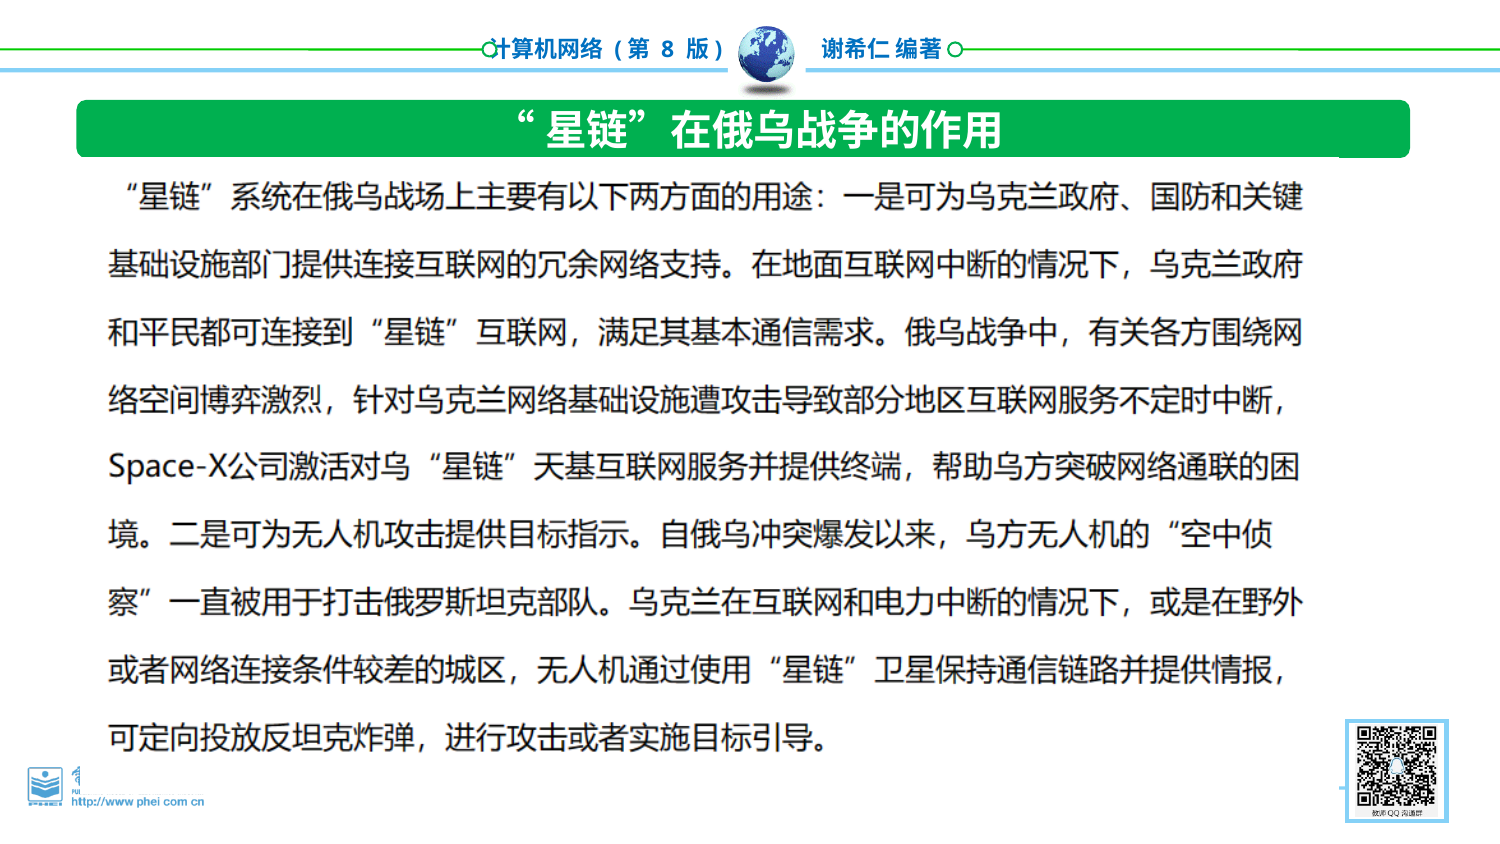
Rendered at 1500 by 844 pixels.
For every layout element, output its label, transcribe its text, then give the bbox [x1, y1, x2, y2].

picture [1355, 724, 1438, 817]
picture [736, 24, 796, 99]
picture [23, 157, 1339, 809]
list “星链”在俄乌战争的作用 [204, 99, 1293, 156]
